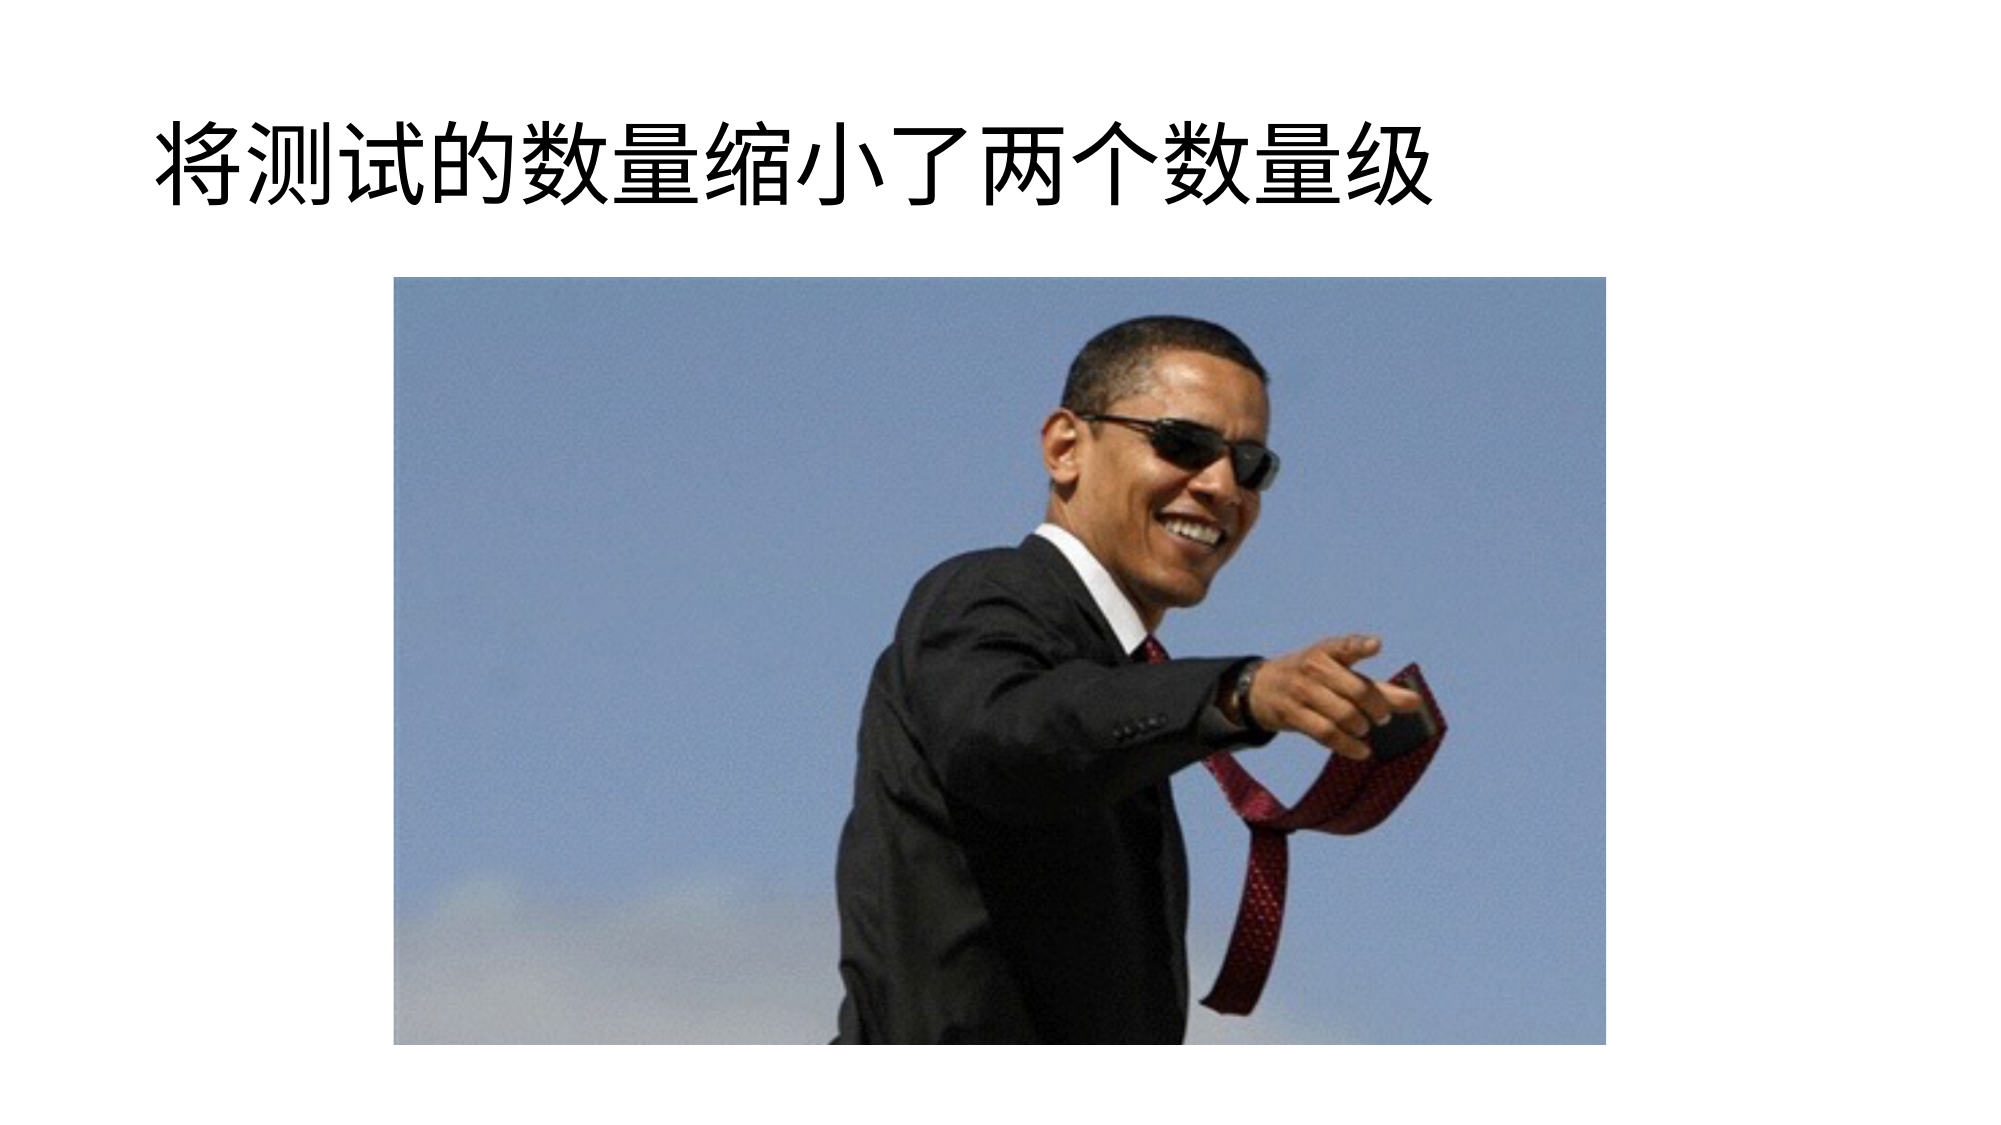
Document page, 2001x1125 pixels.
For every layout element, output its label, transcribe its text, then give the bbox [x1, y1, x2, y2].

picture [393, 277, 1607, 1045]
title 将测试的数量缩小了两个数量级 [137, 59, 1863, 278]
